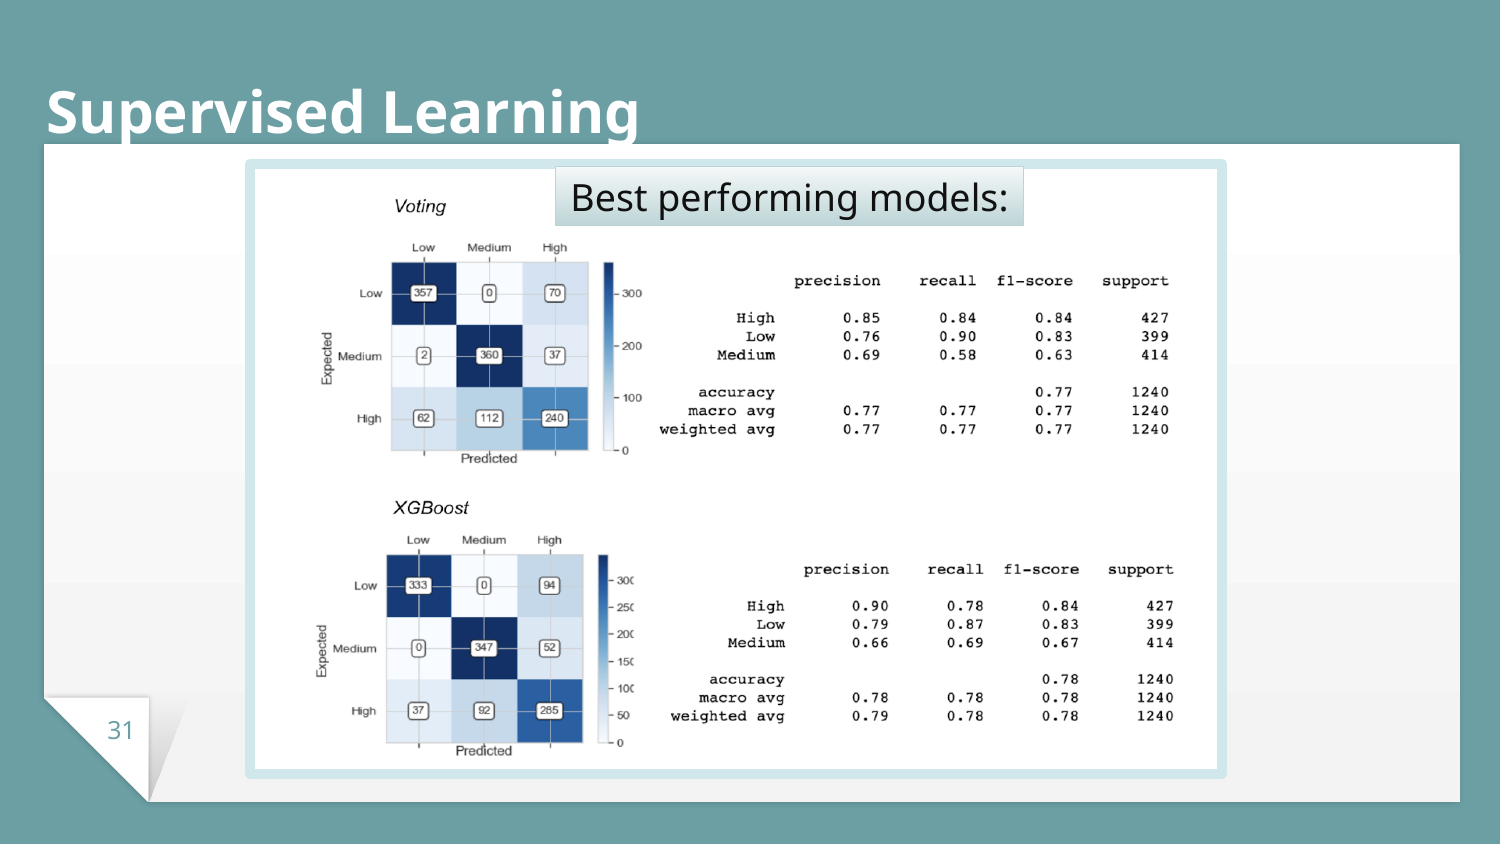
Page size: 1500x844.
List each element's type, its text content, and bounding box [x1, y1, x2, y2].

slide_number 31 [83, 699, 160, 750]
title Supervised Learning [46, 58, 1425, 145]
picture [254, 168, 1217, 769]
